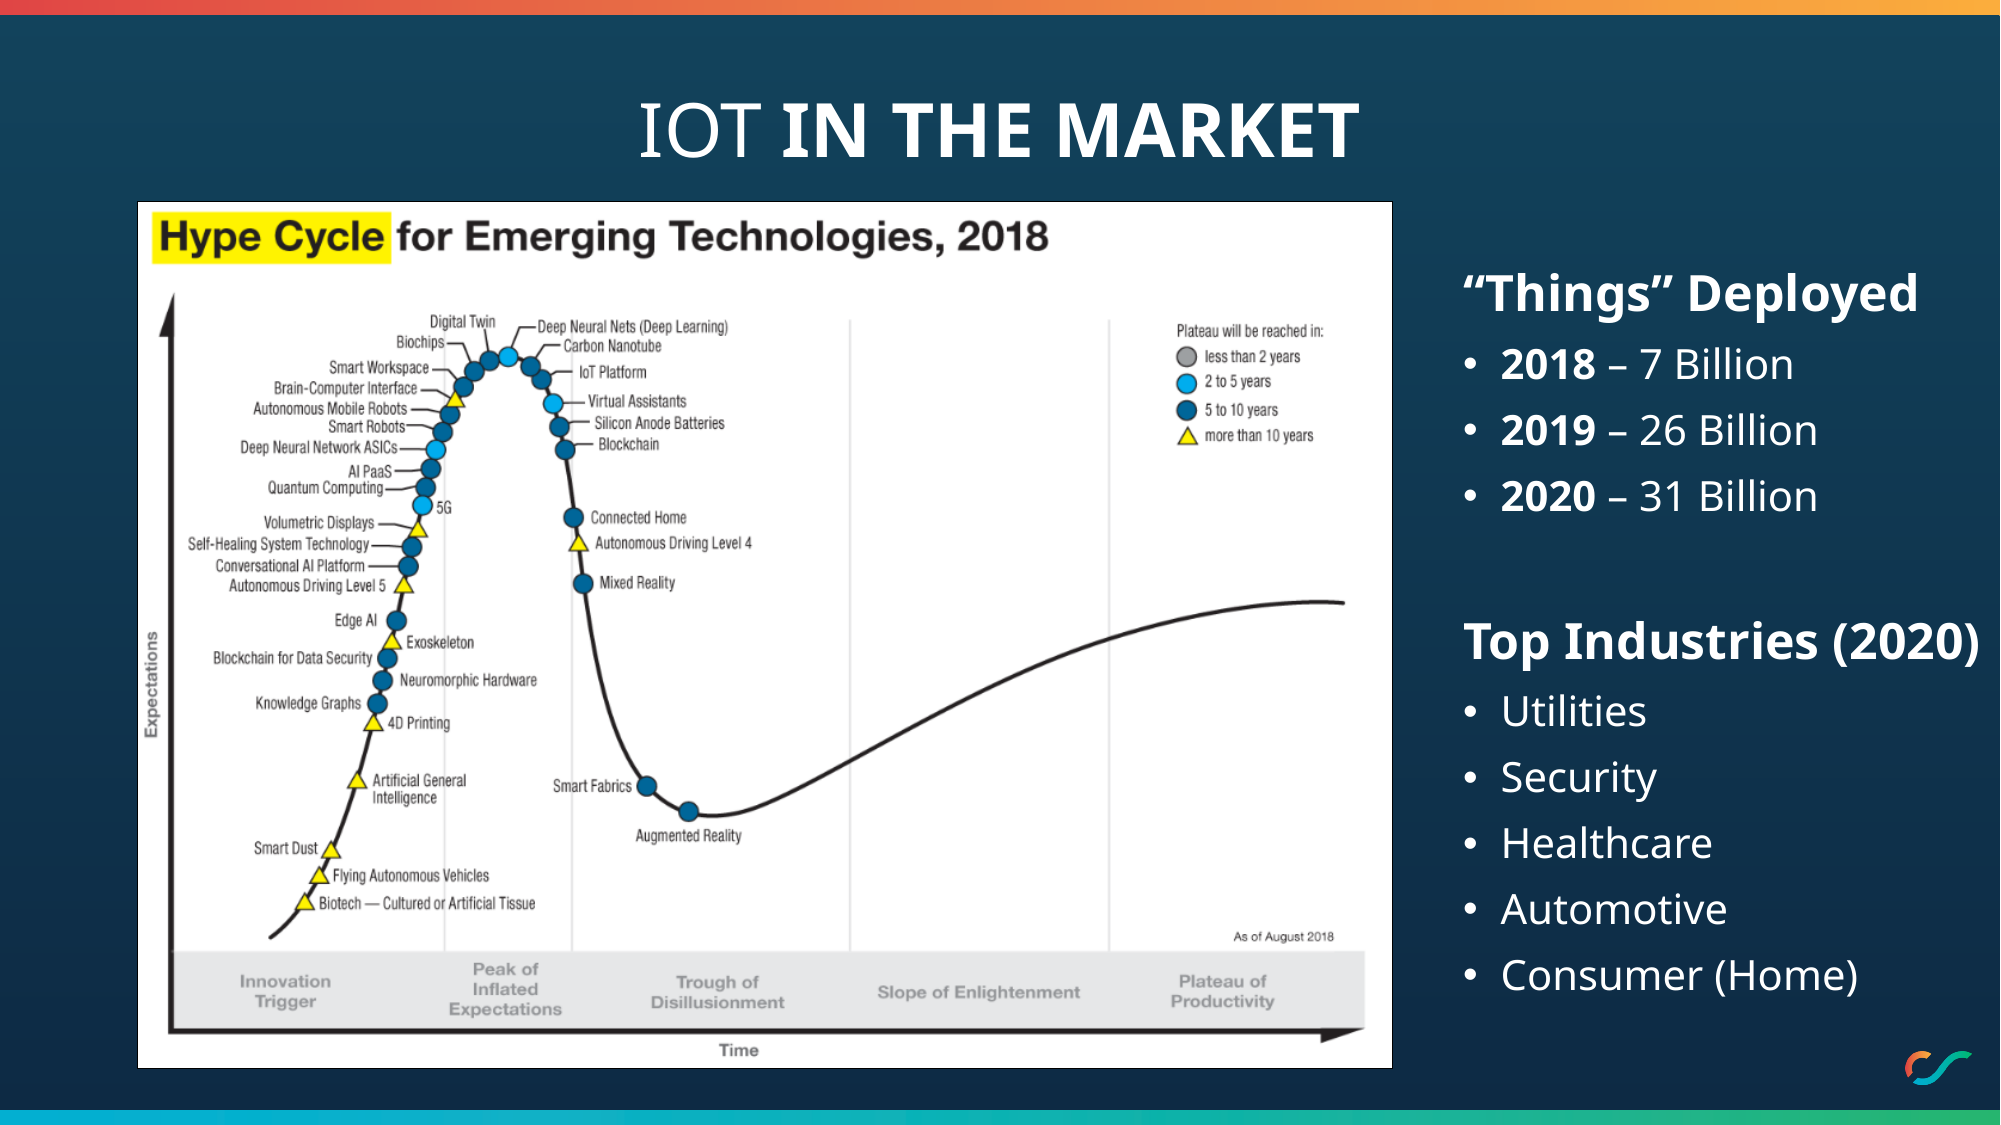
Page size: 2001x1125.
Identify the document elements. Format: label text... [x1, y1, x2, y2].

picture [0, 0, 2000, 16]
picture [0, 1110, 2000, 1125]
picture [1896, 1041, 1982, 1095]
picture [137, 201, 1393, 1068]
list “Things” Deployed 2018 – 7 Billion 2019 – 26 Billion 2020 – 31 Billion Top Industries (2020) Utilities Security Healthcare Automotive Consumer (Home) [1448, 261, 2000, 1008]
title IOT In the market [137, 66, 1863, 201]
